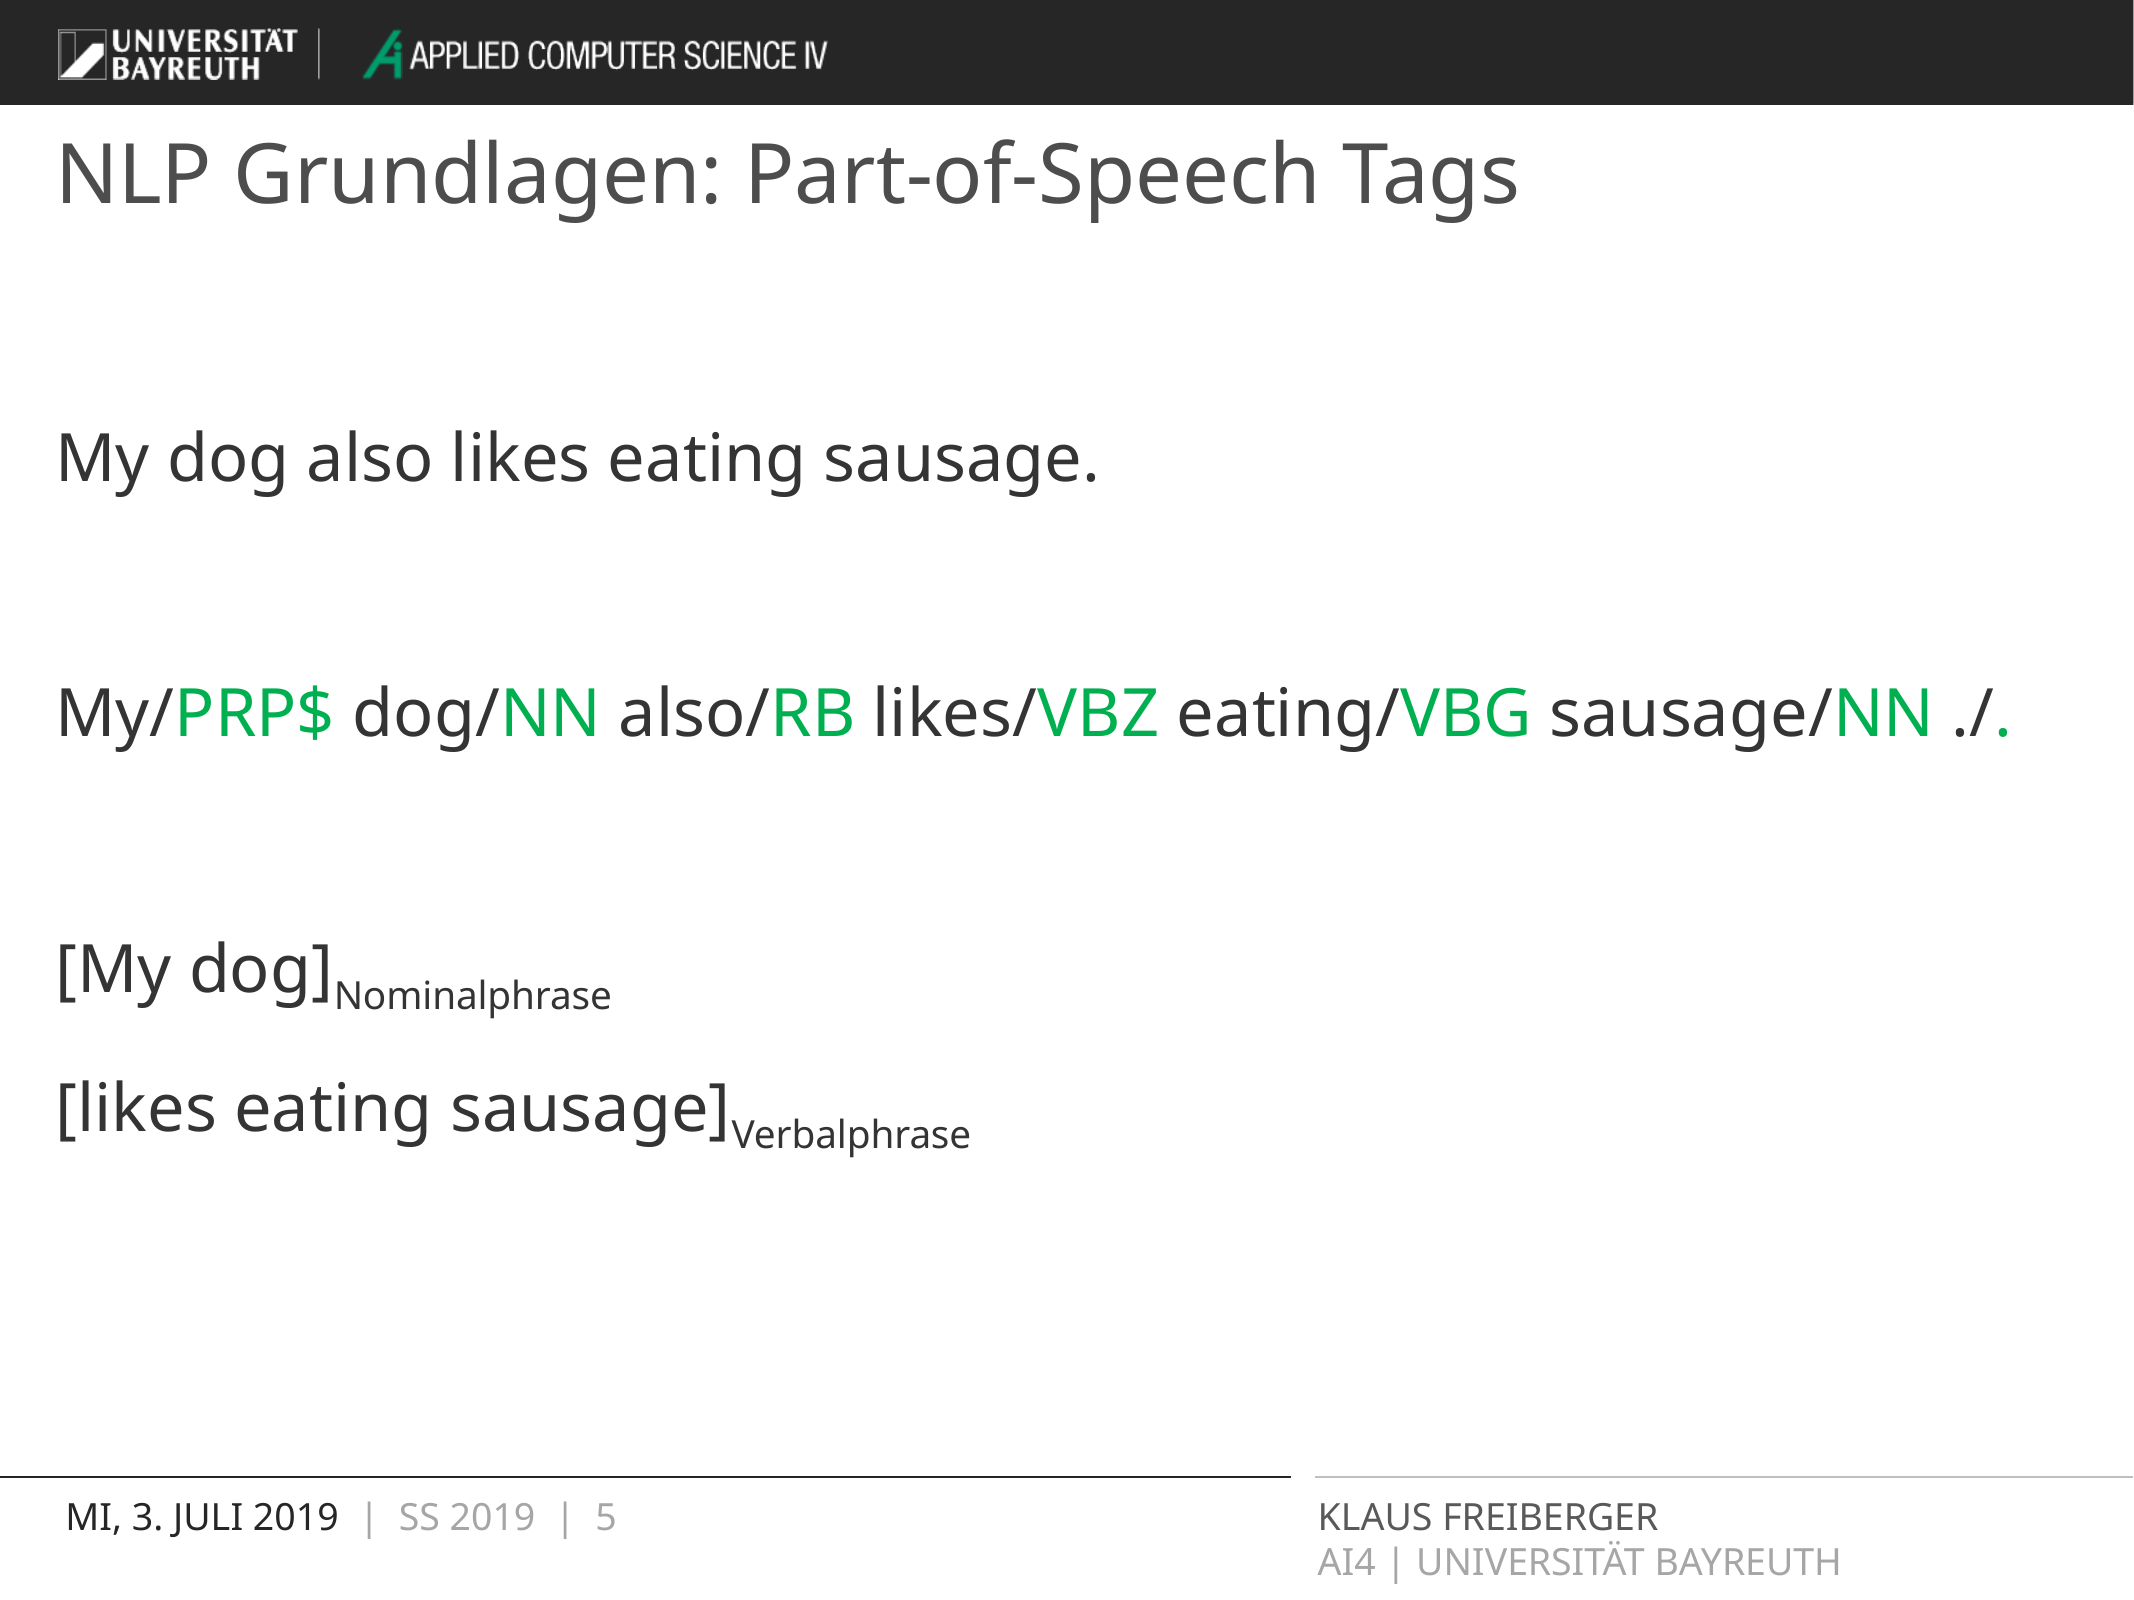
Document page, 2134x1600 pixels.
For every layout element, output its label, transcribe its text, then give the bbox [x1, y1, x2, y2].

picture [58, 28, 335, 80]
title NLP Grundlagen: Part-of-Speech Tags [49, 107, 2040, 233]
list My dog also likes eating sausage. My/PRP$ dog/NN also/RB likes/VBZ eating/VBG sausage/NN ./. [My dog]Nominalphrase [likes eating sausage]Verbalphrase [49, 280, 2036, 1427]
picture [357, 27, 831, 82]
